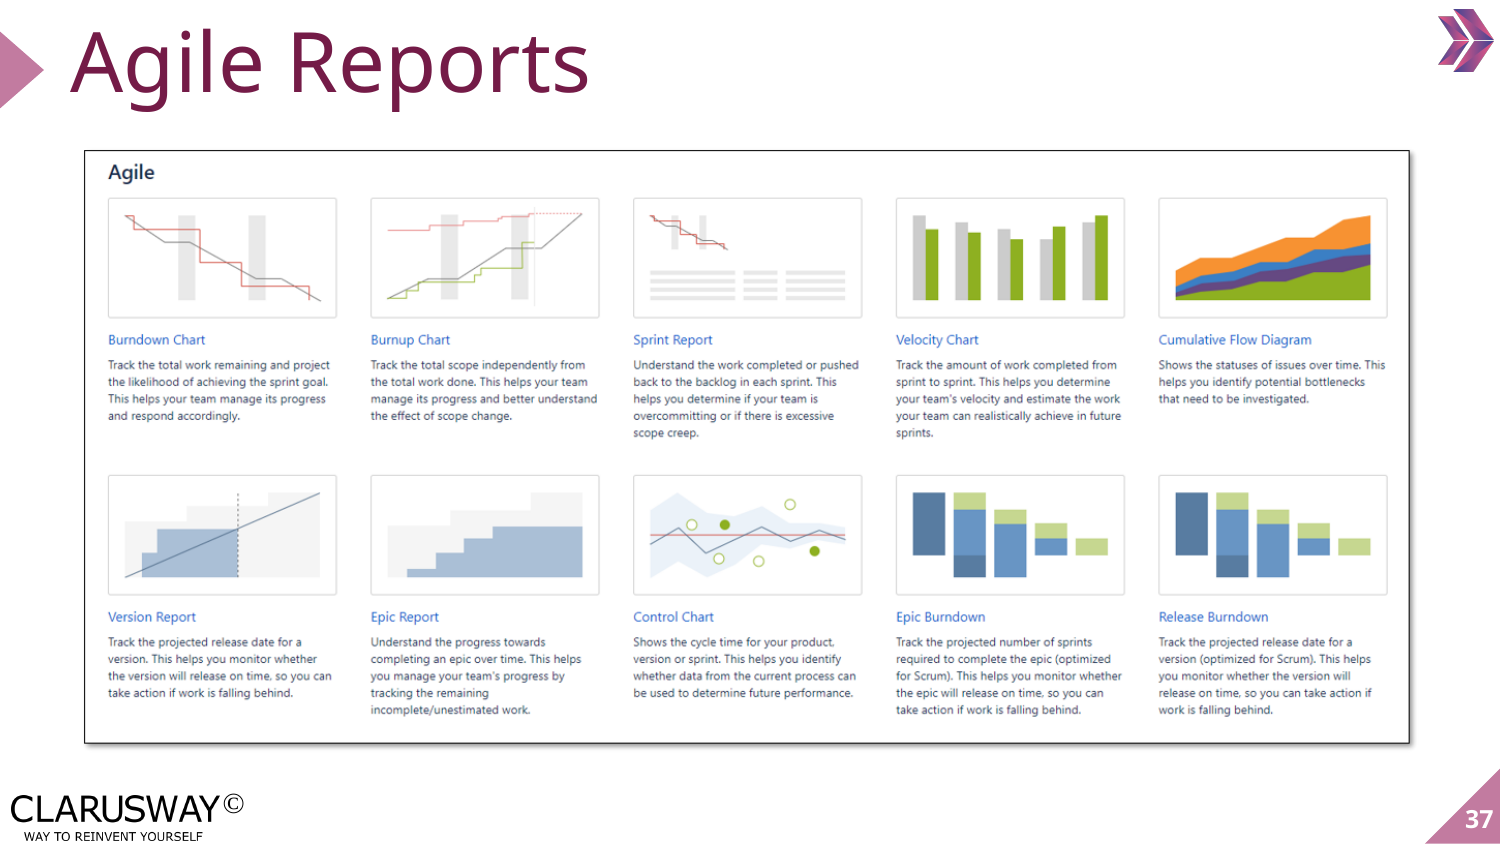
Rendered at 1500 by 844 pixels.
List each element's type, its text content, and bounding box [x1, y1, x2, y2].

picture [1438, 9, 1494, 72]
slide_number ‹#› [1418, 760, 1494, 838]
picture [11, 795, 220, 841]
picture [81, 147, 1419, 754]
title Agile Reports [70, 28, 997, 132]
